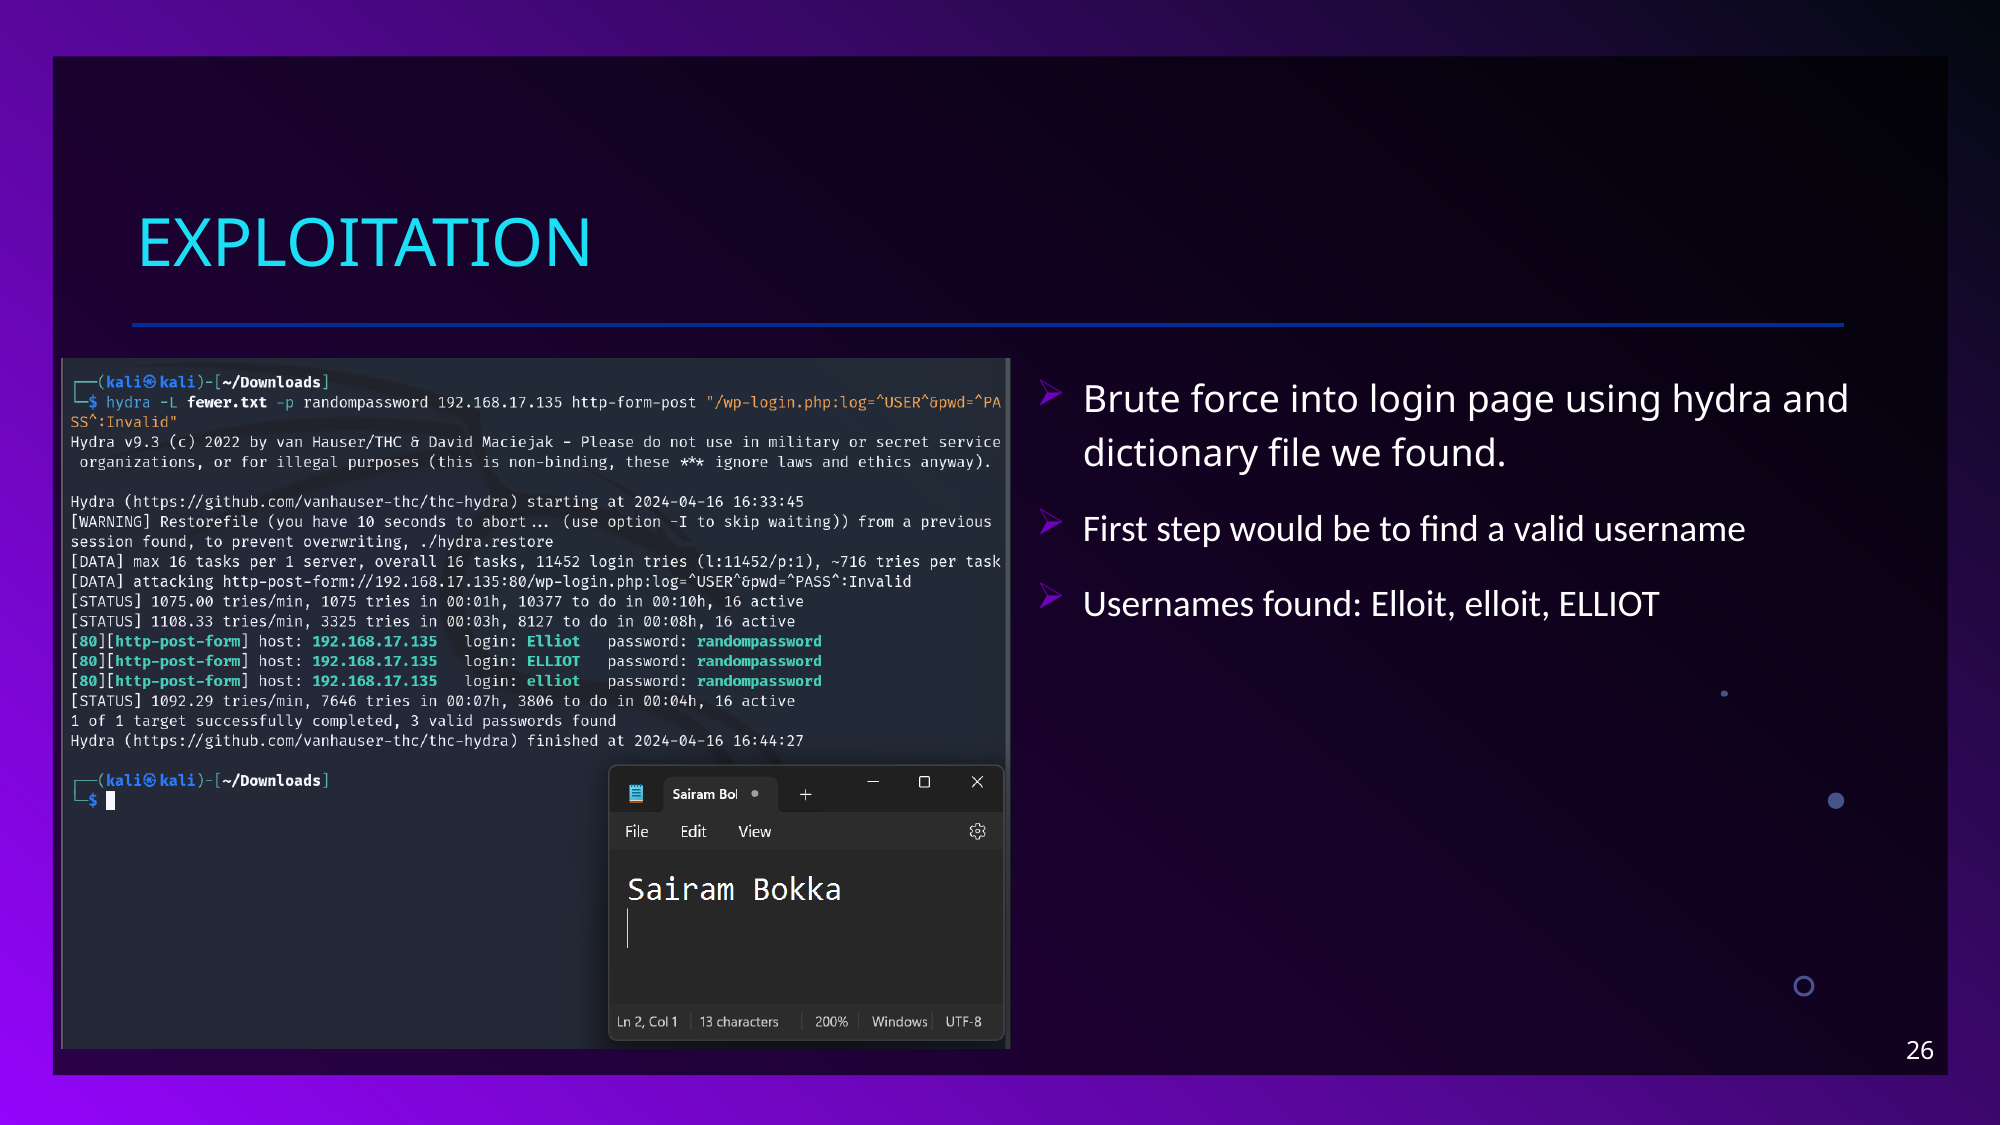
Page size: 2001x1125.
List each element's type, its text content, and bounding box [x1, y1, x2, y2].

list Brute force into login page using hydra and dictionary file we found. First step would be to find a valid username Usernames found: Elloit, elloit, ELLIOT [1021, 358, 1899, 1016]
picture [60, 358, 1011, 1049]
title Exploitation [121, 70, 1845, 289]
slide_number 26 [1499, 1021, 1950, 1082]
